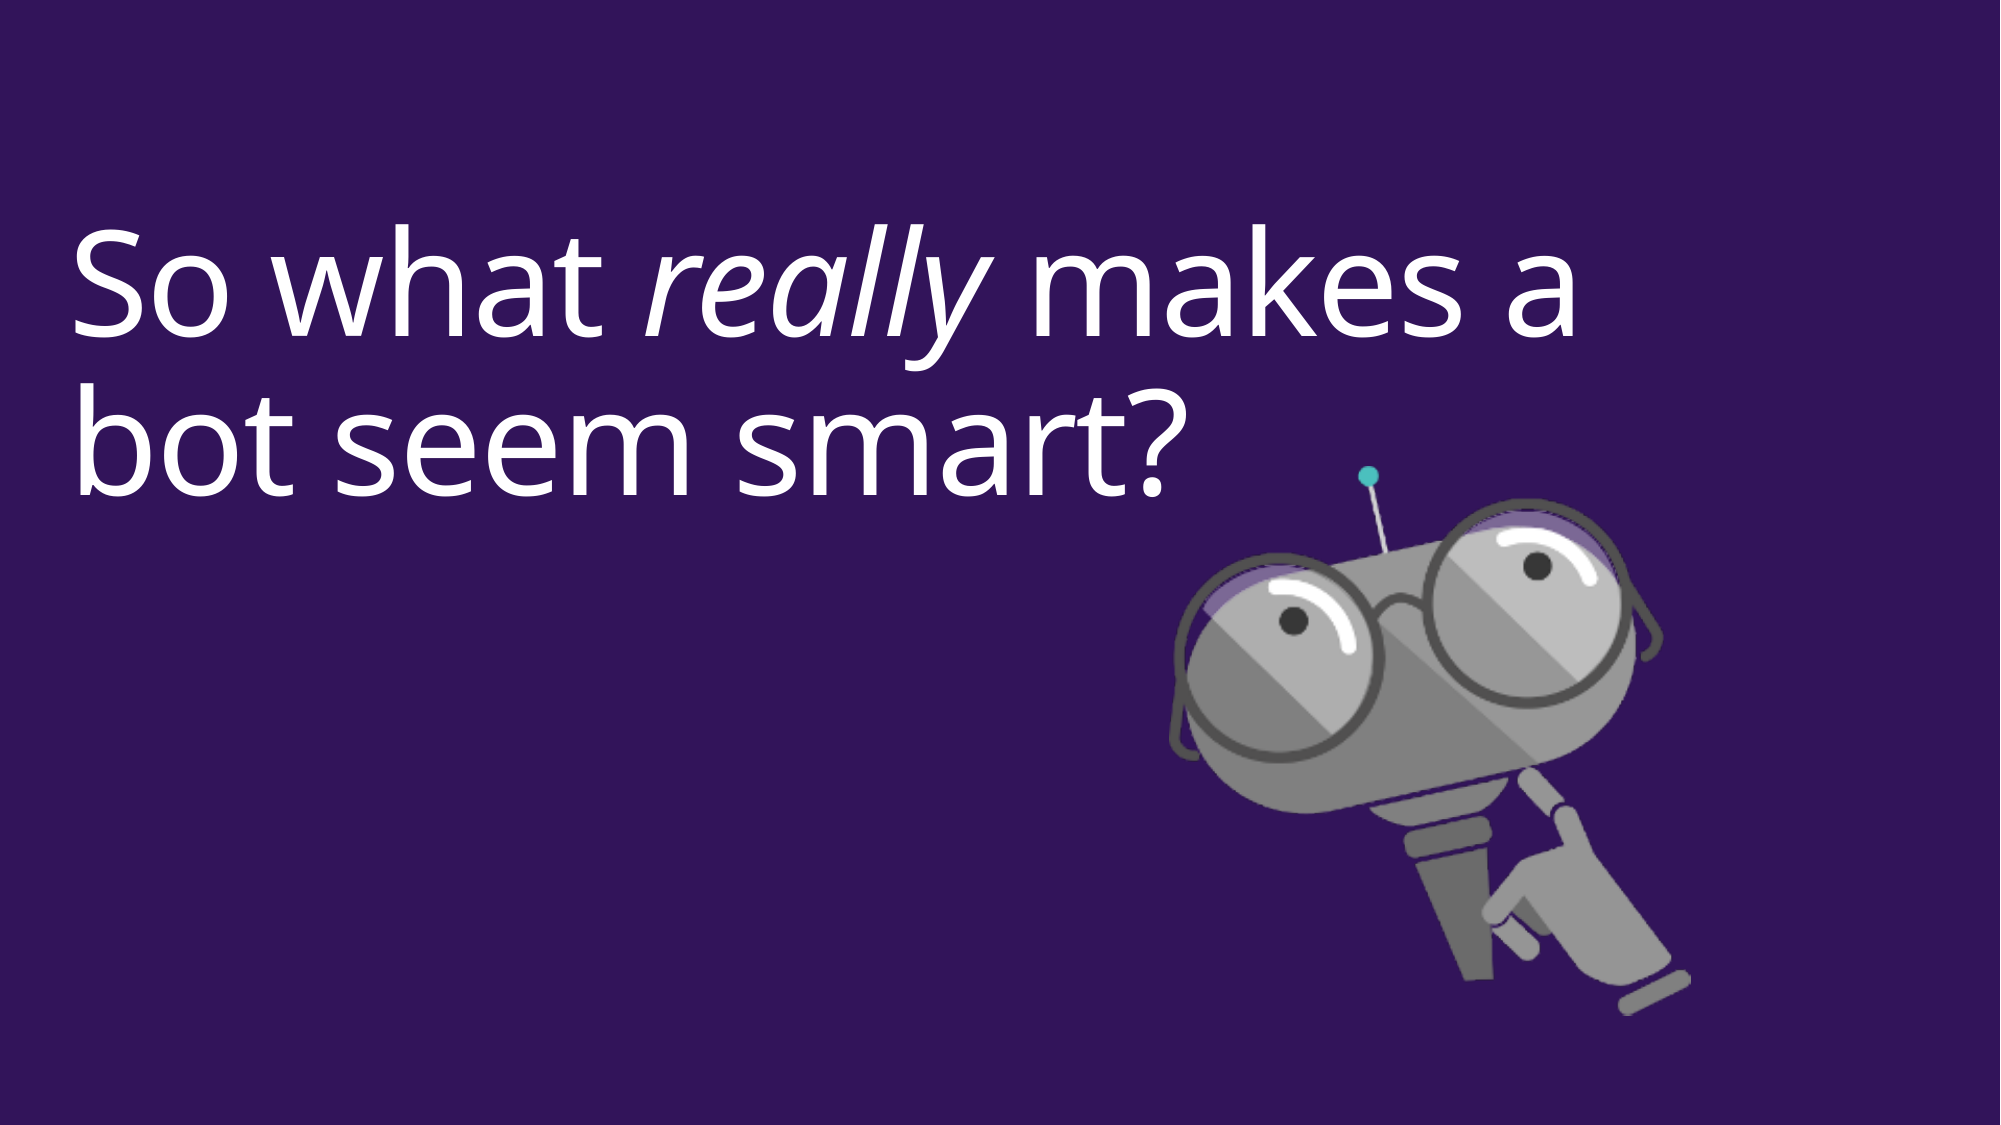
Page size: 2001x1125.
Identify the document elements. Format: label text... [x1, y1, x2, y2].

title So what really makes a bot seem smart? [44, 194, 1662, 638]
picture [1169, 465, 1691, 1017]
